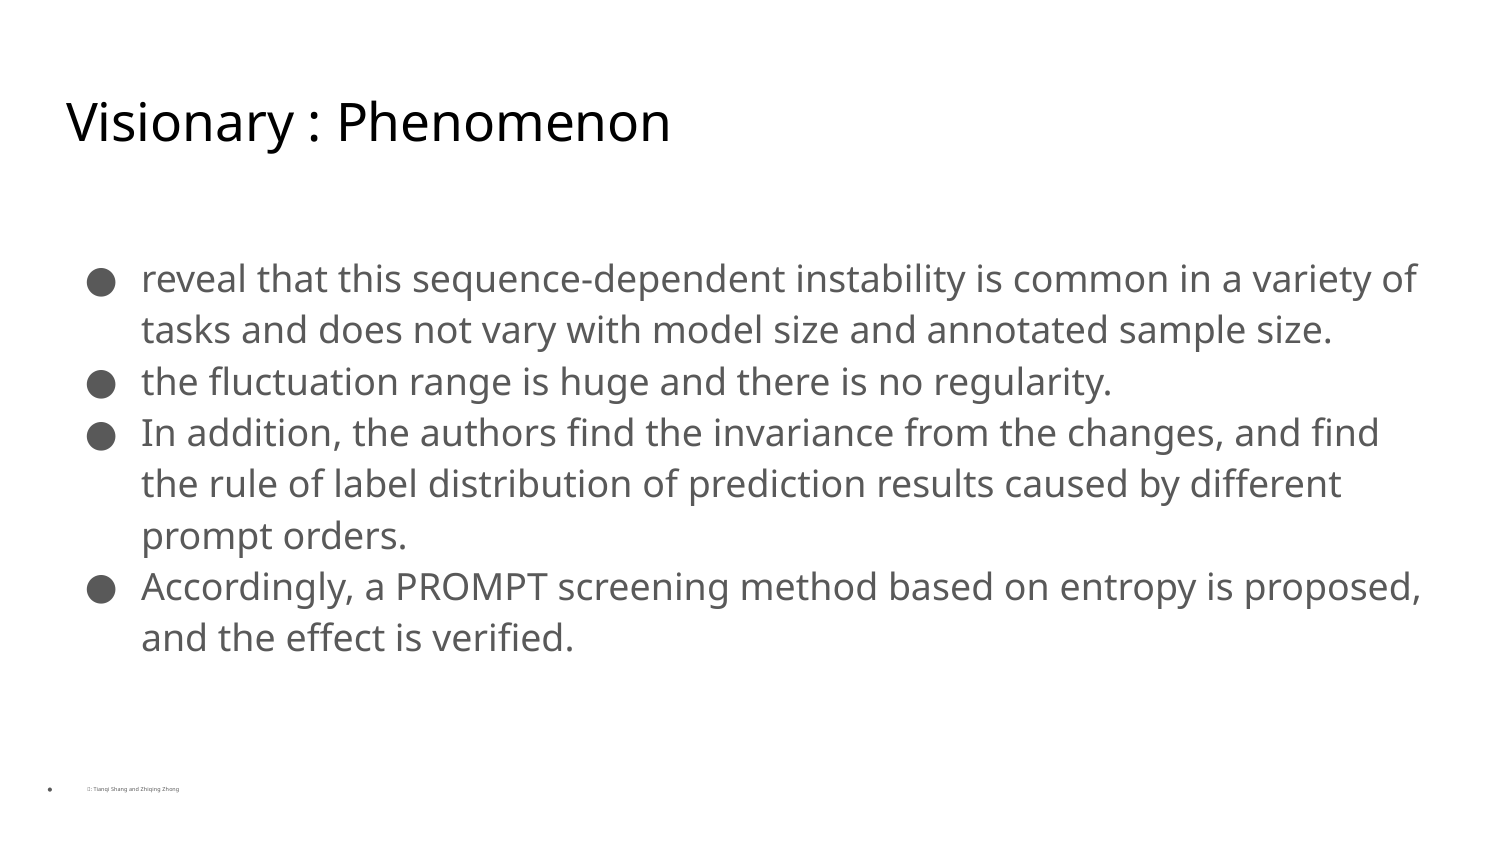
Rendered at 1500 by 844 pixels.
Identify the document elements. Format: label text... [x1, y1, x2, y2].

list 🔭: Tianqi Shang and Zhiqing Zhong [15, 770, 456, 809]
title Visionary : Phenomenon [51, 72, 1449, 167]
list reveal that this sequence-dependent instability is common in a variety of tasks and does not vary with model size and annotated sample size. the fluctuation range is huge and there is no regularity. In addition, the authors find the invariance from the changes, and find the rule of label distribution of prediction results caused by different prompt orders. Accordingly, a PROMPT screening method based on entropy is proposed, and the effect is verified. [51, 189, 1449, 750]
